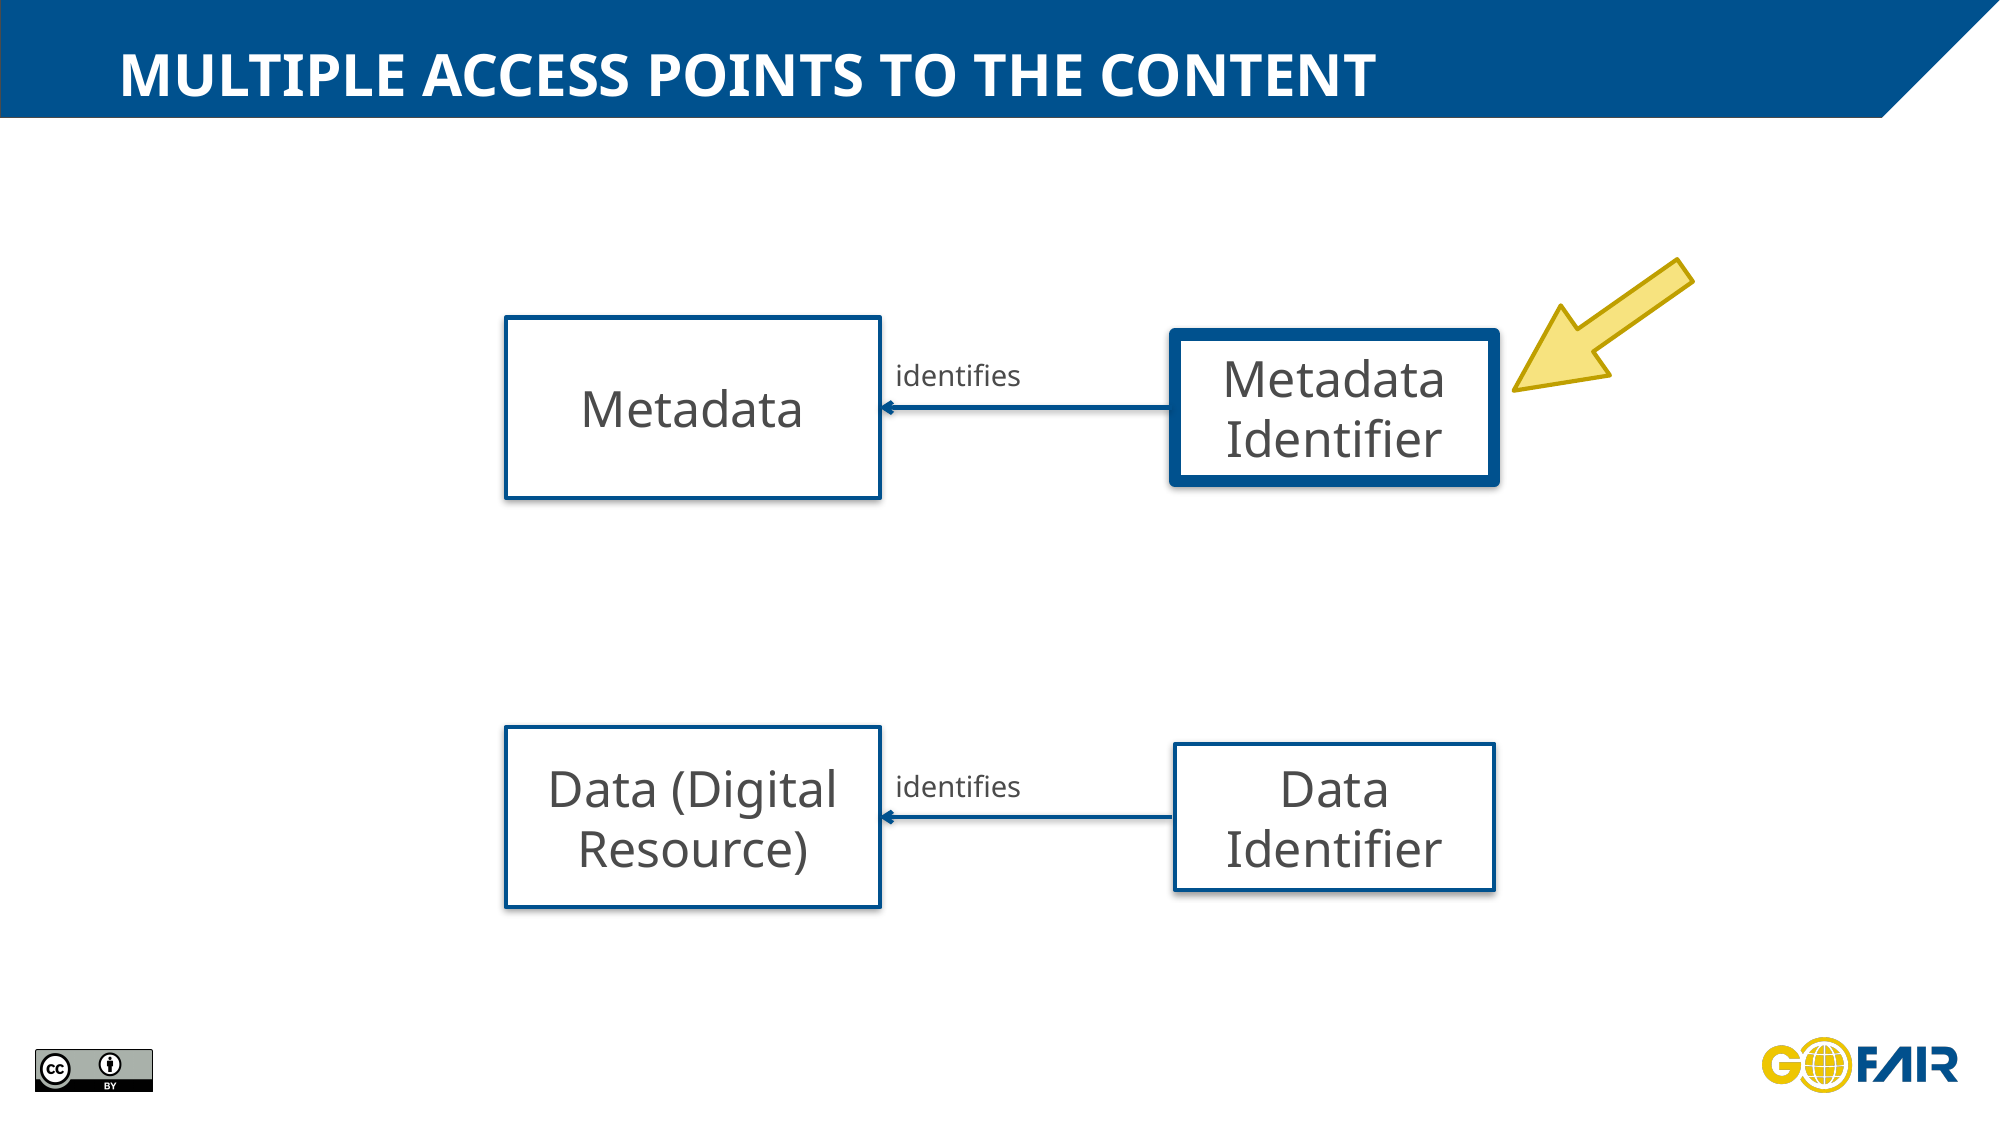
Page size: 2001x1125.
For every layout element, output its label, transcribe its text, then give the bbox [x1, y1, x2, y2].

text_box identifies [888, 350, 1029, 400]
picture [1762, 1037, 1958, 1093]
text_box [879, 400, 1173, 415]
text_box identifies [888, 761, 1029, 812]
text_box Data Identifier [1175, 743, 1495, 891]
picture [35, 1049, 153, 1092]
title Multiple access points to the content [117, 36, 1883, 109]
text_box Data (Digital Resource) [505, 727, 881, 908]
text_box [1513, 259, 1693, 391]
text_box Metadata Identifier [1175, 334, 1495, 481]
text_box [879, 812, 1173, 825]
text_box Metadata [505, 317, 881, 498]
